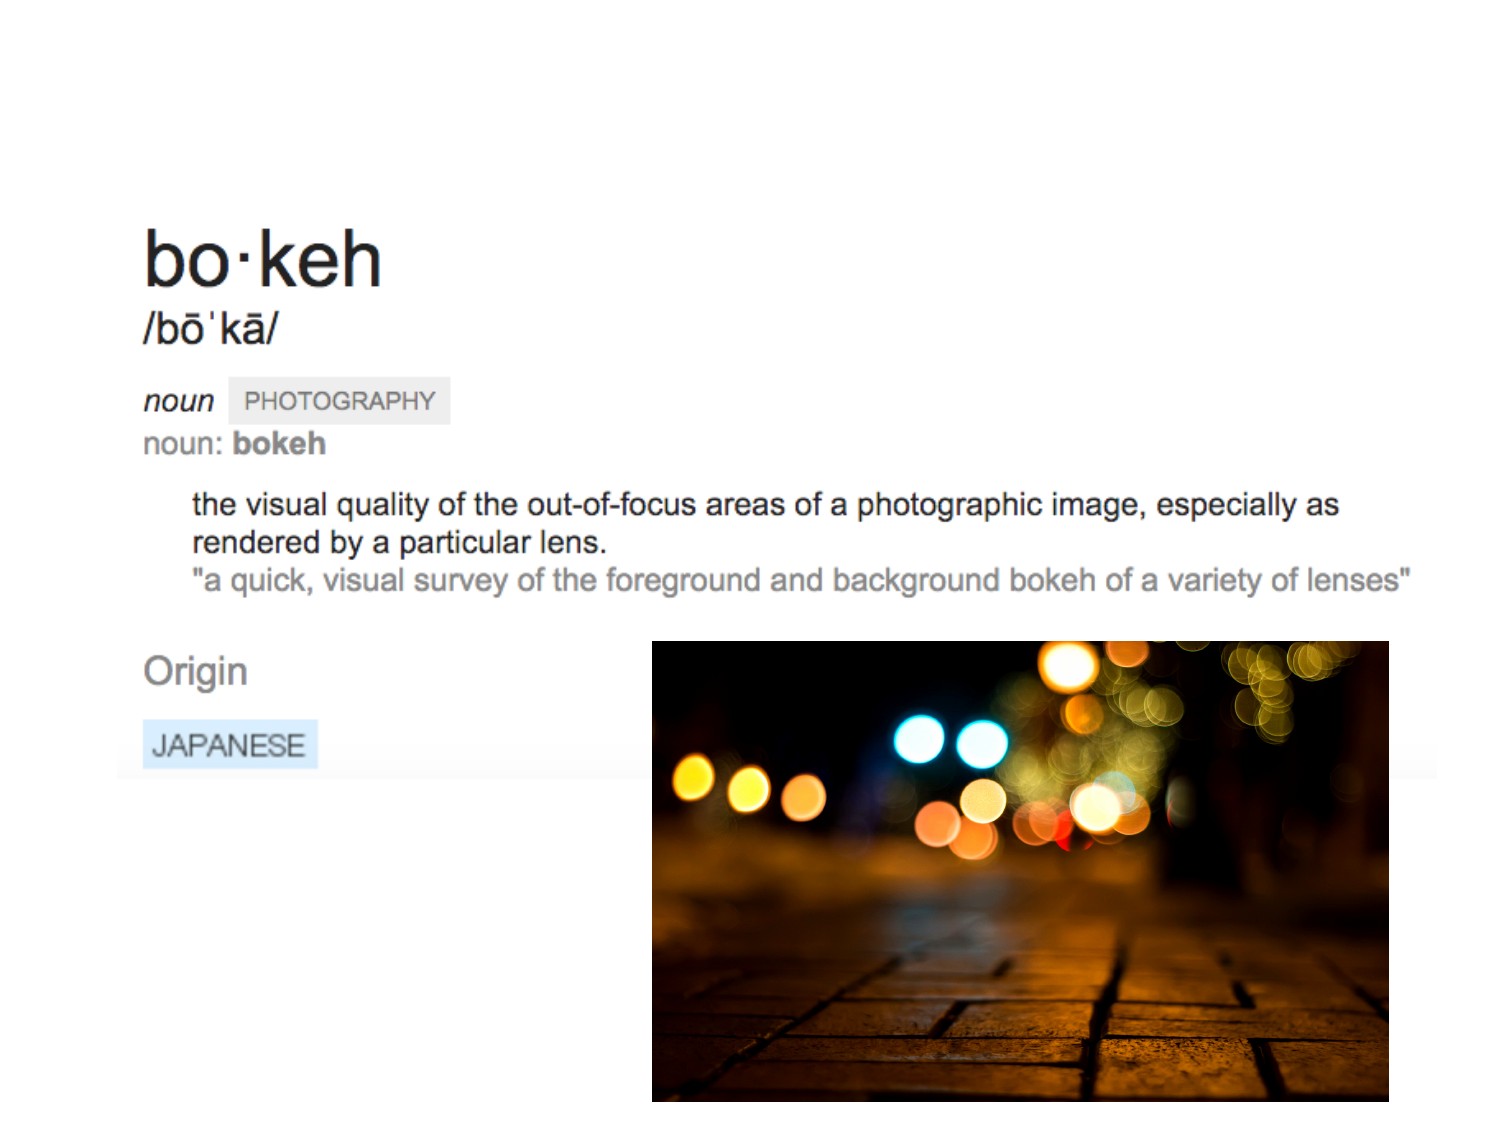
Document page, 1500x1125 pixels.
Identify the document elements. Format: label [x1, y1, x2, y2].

picture [117, 201, 1437, 1102]
